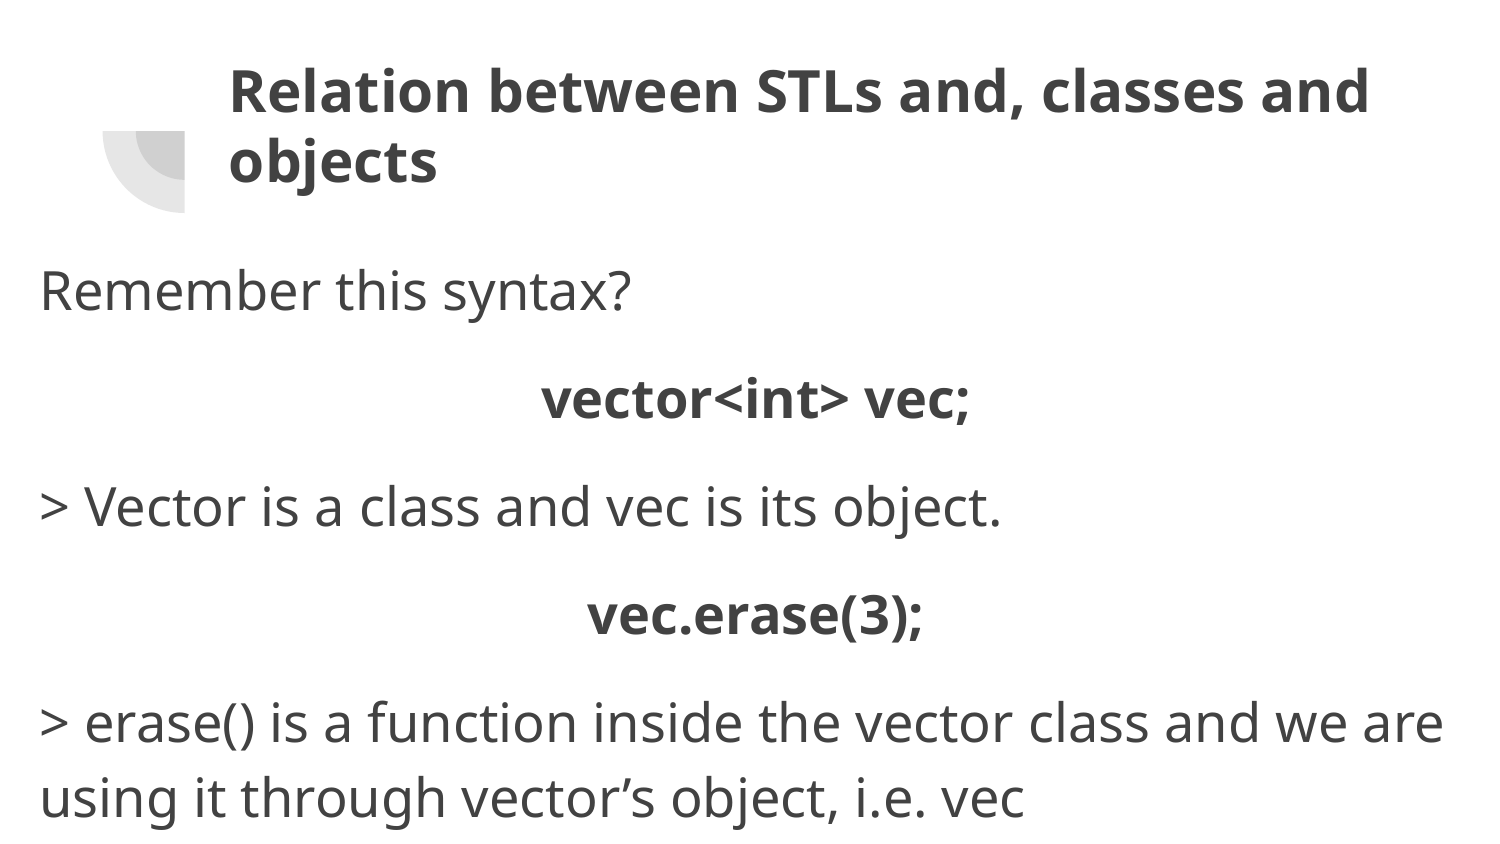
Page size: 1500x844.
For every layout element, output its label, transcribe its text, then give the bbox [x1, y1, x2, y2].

list Remember this syntax? vector<int> vec; > Vector is a class and vec is its object. vec.erase(3); > erase() is a function inside the vector class and we are using it through vector’s object, i.e. vec [24, 231, 1489, 828]
title Relation between STLs and, classes and objects [213, 39, 1470, 206]
